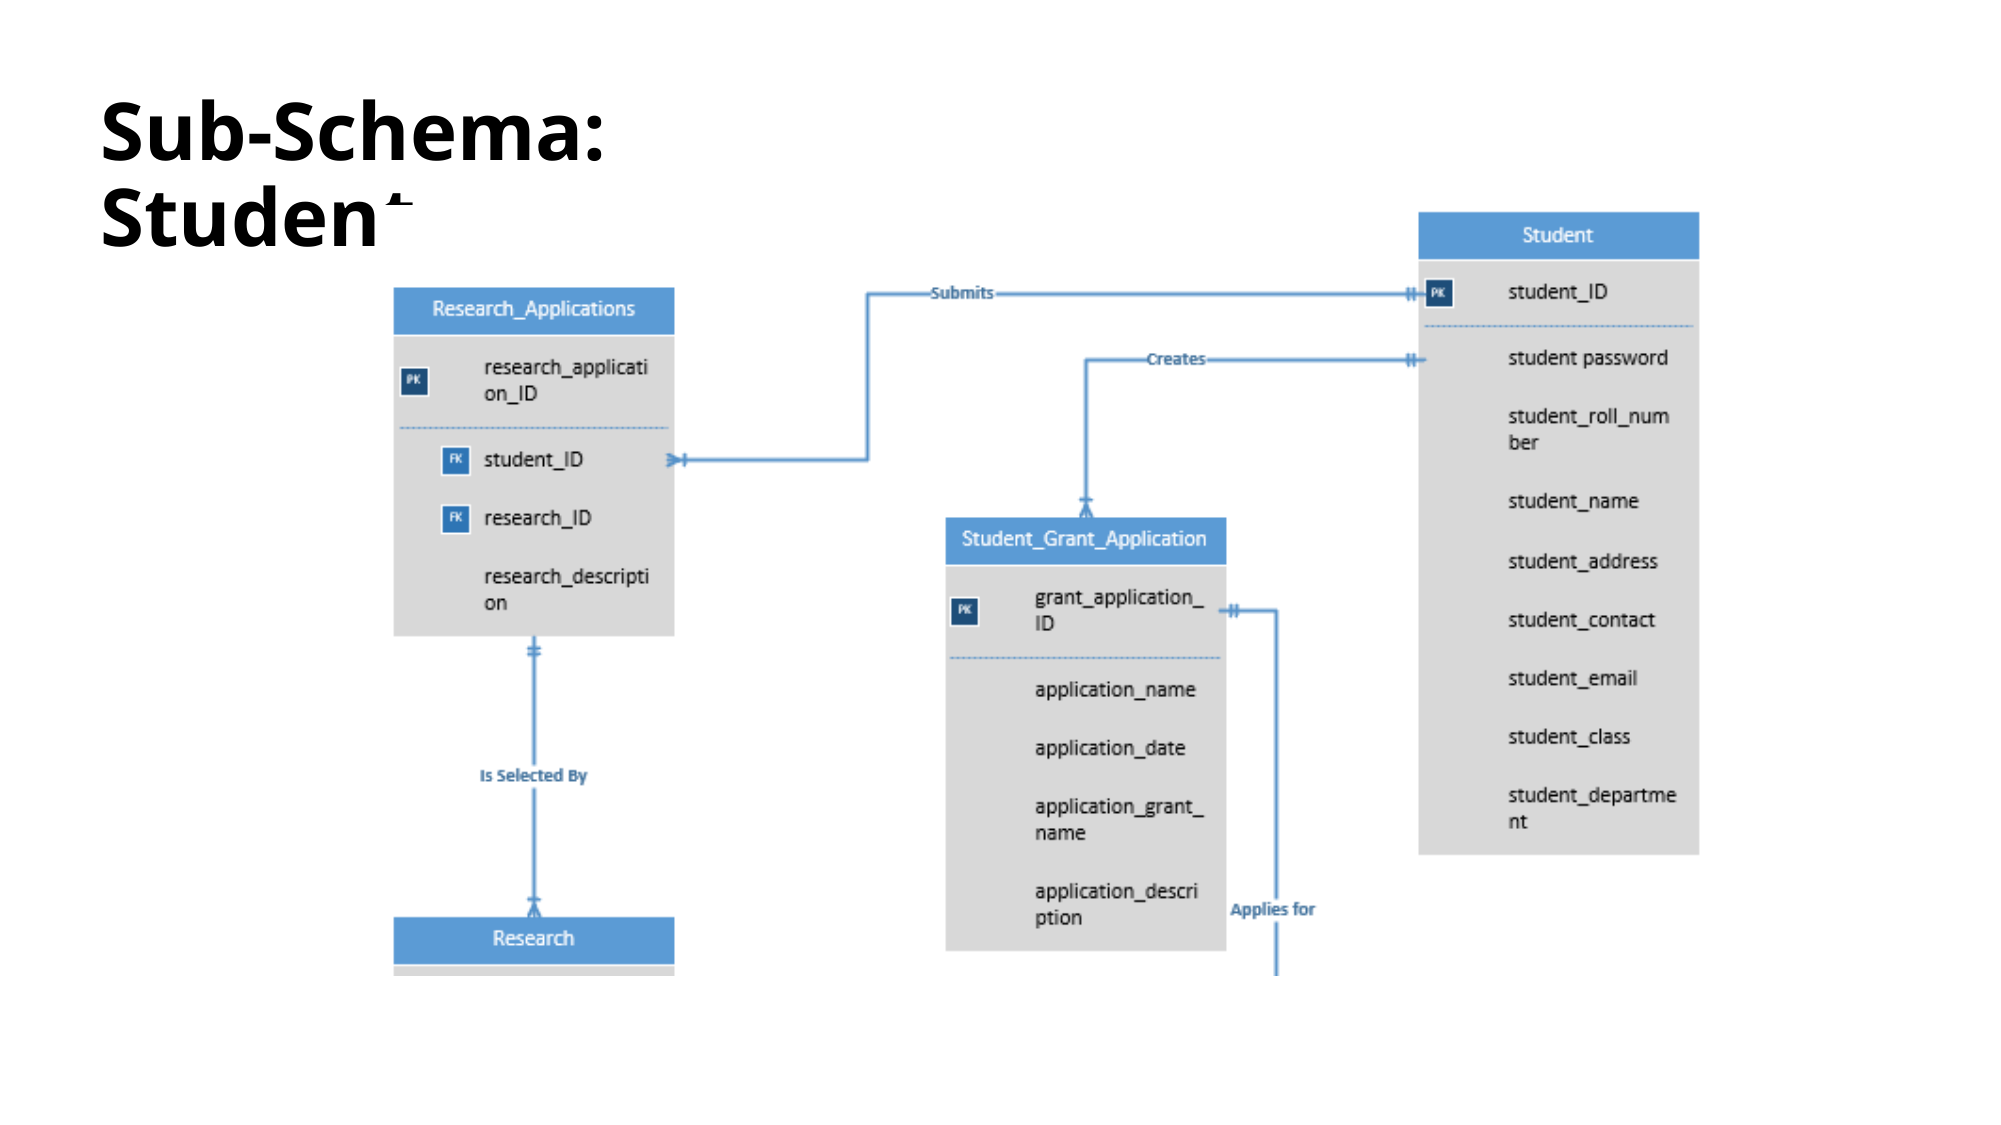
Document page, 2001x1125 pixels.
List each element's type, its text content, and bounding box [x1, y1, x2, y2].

picture [381, 205, 1711, 976]
title Sub-Schema: Student [85, 74, 624, 281]
